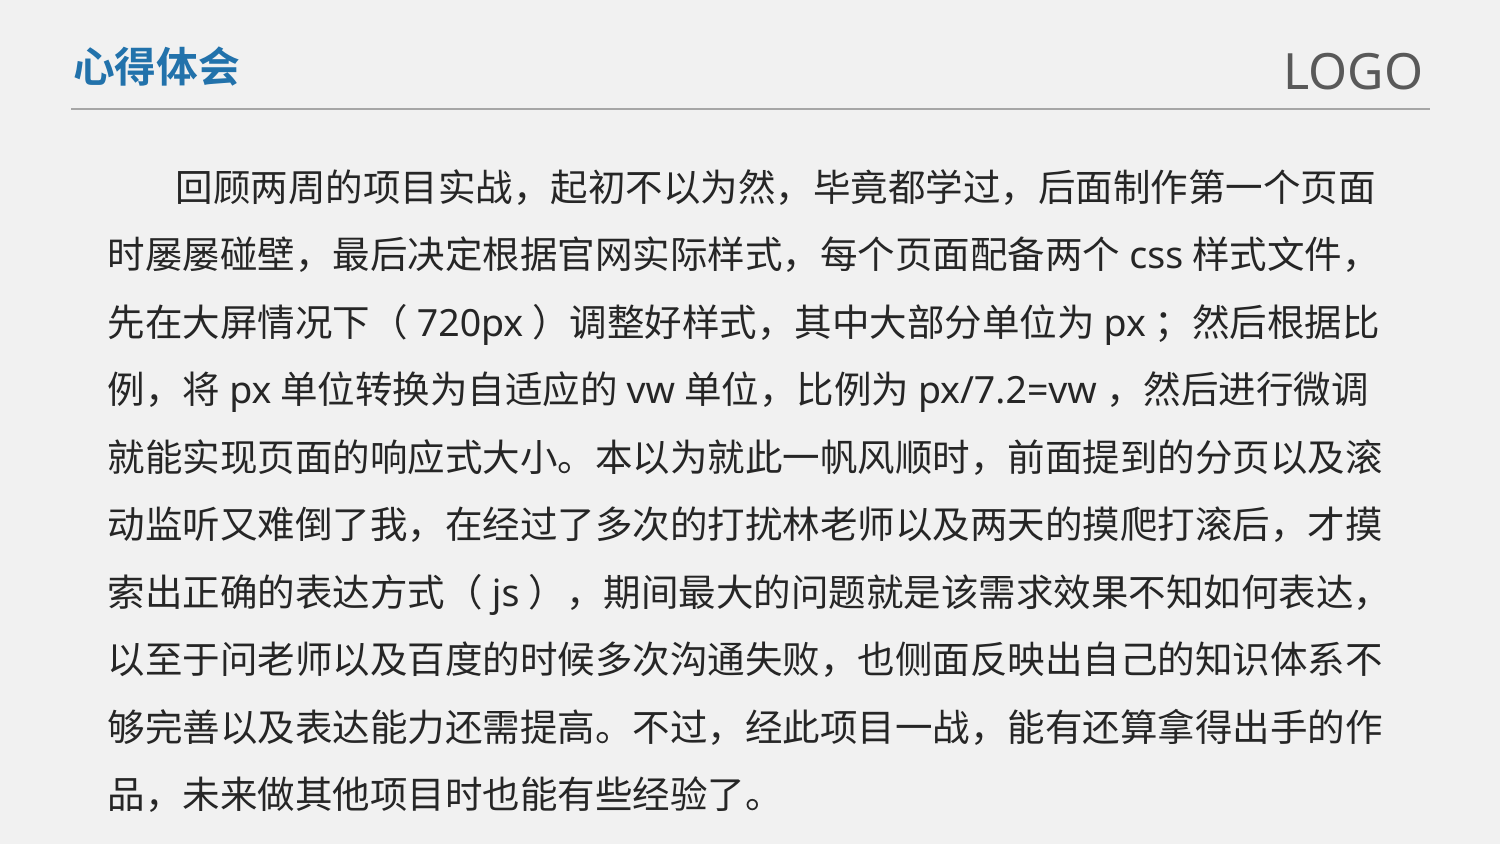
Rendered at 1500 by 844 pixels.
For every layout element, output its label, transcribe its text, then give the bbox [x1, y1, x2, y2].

text_box 回顾两周的项目实战，起初不以为然，毕竟都学过，后面制作第一个页面时屡屡碰壁，最后决定根据官网实际样式，每个页面配备两个css样式文件，先在大屏情况下（720px）调整好样式，其中大部分单位为px；然后根据比例，将px单位转换为自适应的vw单位，比例为px/7.2=vw，然后进行微调就能实现页面的响应式大小。本以为就此一帆风顺时，前面提到的分页以及滚动监听又难倒了我，在经过了多次的打扰林老师以及两天的摸爬打滚后，才摸索出正确的表达方式（js），期间最大的问题就是该需求效果不知如何表达，以至于问老师以及百度的时候多次沟通失败，也侧面反映出自己的知识体系不够完善以及表达能力还需提高。不过，经此项目一战，能有还算拿得出手的作品，未来做其他项目时也能有些经验了。 [93, 133, 1408, 824]
text_box LOGO [1268, 31, 1439, 107]
text_box 心得体会 [58, 33, 255, 99]
